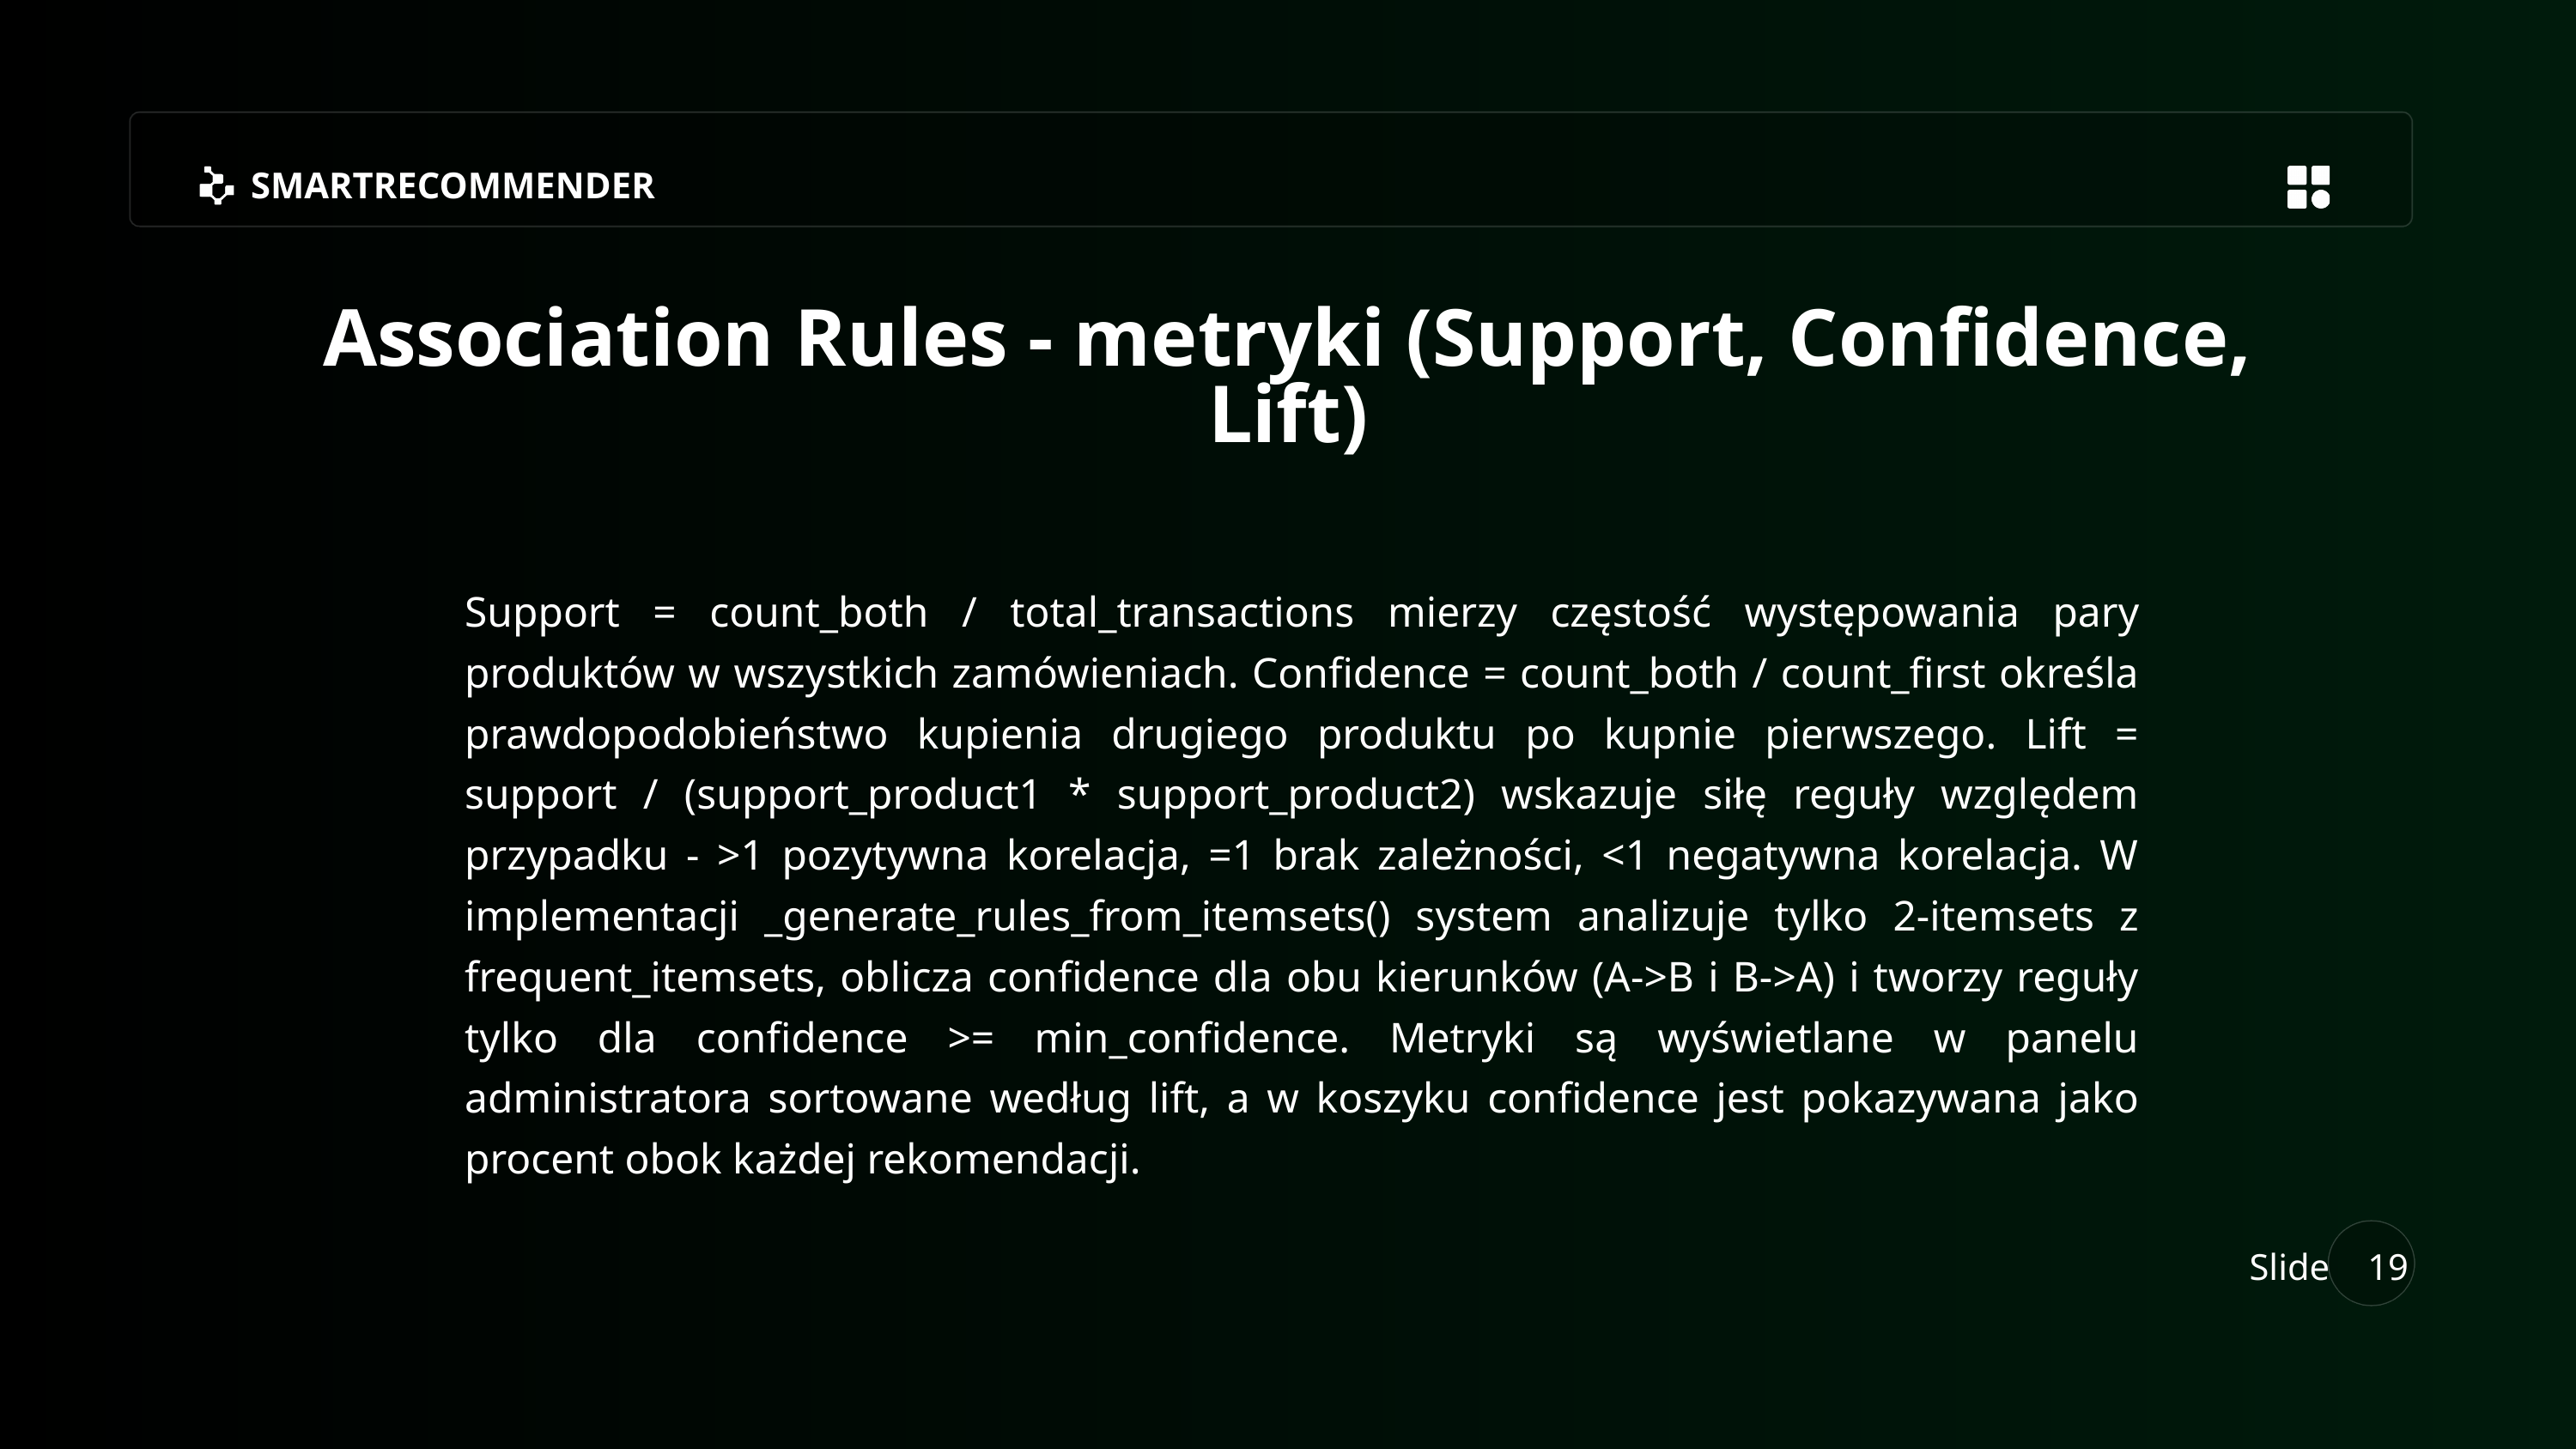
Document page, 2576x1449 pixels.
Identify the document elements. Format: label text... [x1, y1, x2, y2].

text_box SMARTRECOMMENDER [251, 172, 679, 207]
text_box Support = count_both / total_transactions mierzy częstość występowania pary produktów w wszystkich zamówieniach. Confidence = count_both / count_first określa prawdopodobieństwo kupienia drugiego produktu po kupnie pierwszego. Lift = support / (support_product1 * support_product2) wskazuje siłę reguły względem przypadku - >1 pozytywna korelacja, =1 brak zależności, <1 negatywna korelacja. W implementacji _generate_rules_from_itemsets() system analizuje tylko 2-itemsets z frequent_itemsets, oblicza confidence dla obu kierunków (A->B i B->A) i tworzy reguły tylko dla confidence >= min_confidence. Metryki są wyświetlane w panelu administratora sortowane według lift, a w koszyku confidence jest pokazywana jako procent obok każdej rekomendacji. [465, 574, 2142, 1183]
text_box [2326, 1180, 2451, 1343]
text_box Slide [2150, 1226, 2330, 1288]
text_box 19 [2363, 1226, 2413, 1288]
text_box Association Rules - metryki (Support, Confidence, Lift) [291, 305, 2285, 458]
text_box [2287, 166, 2330, 209]
text_box [125, 91, 2451, 263]
text_box [199, 166, 234, 205]
